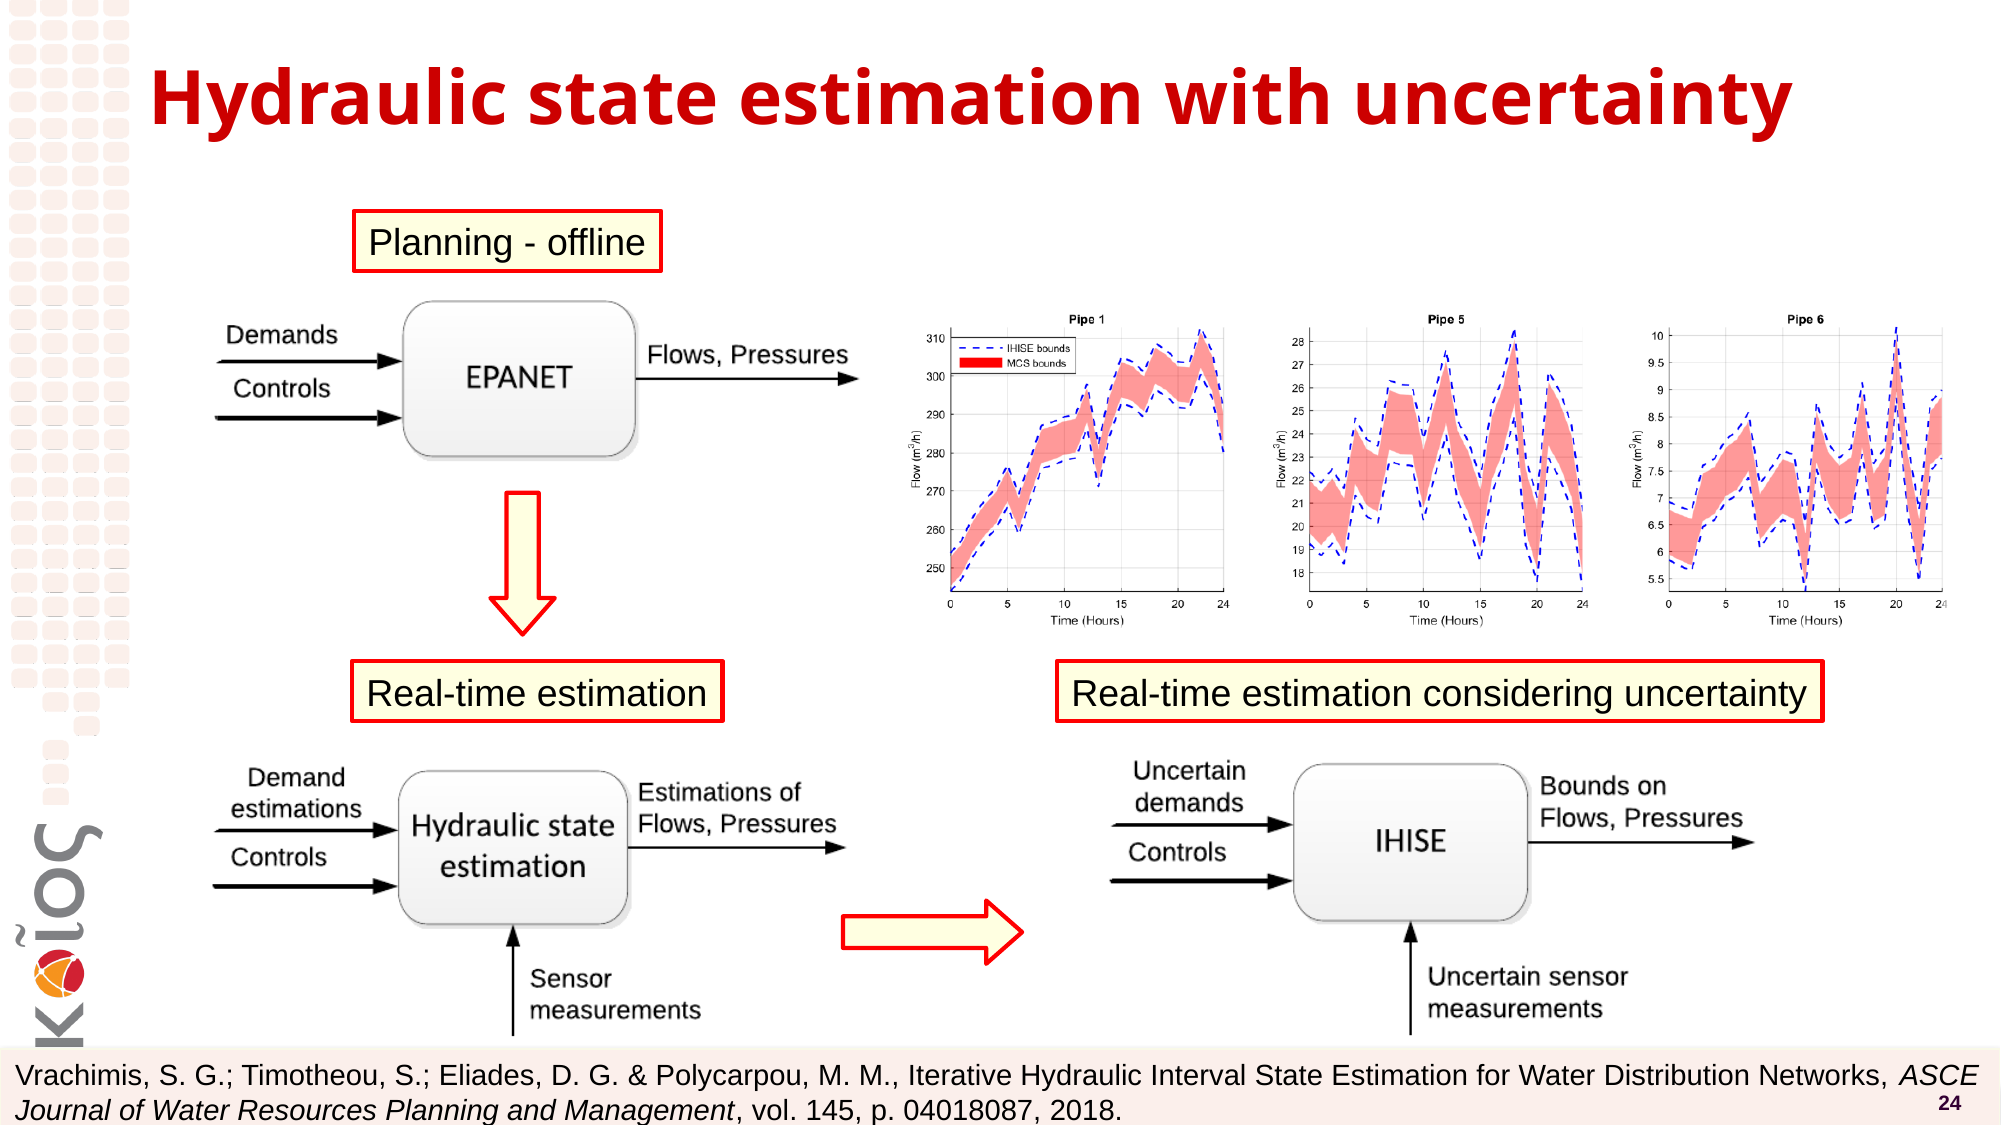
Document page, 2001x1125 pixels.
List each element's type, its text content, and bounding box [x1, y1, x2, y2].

picture [15, 824, 103, 1047]
text_box Vrachimis, S. G.; Timotheou, S.; Eliades, D. G. & Polycarpou, M. M., Iterative Hydraulic Interval State Estimation for Water Distribution Networks, ASCE Journal of Water Resources Planning and Management, vol. 145, p. 04018087, 2018. [0, 1048, 2000, 1125]
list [156, 268, 933, 491]
picture [154, 724, 918, 1075]
picture [902, 307, 1949, 629]
slide_number 24 [1737, 1082, 1977, 1118]
text_box Real-time estimation considering uncertainty [1055, 659, 1825, 714]
text_box Real-time estimation [350, 659, 725, 722]
text_box Planning - offline [352, 209, 663, 266]
text_box [488, 500, 557, 637]
text_box [921, 898, 1025, 966]
picture [1050, 716, 1828, 1075]
title Hydraulic state estimation with uncertainty [133, 31, 1898, 159]
